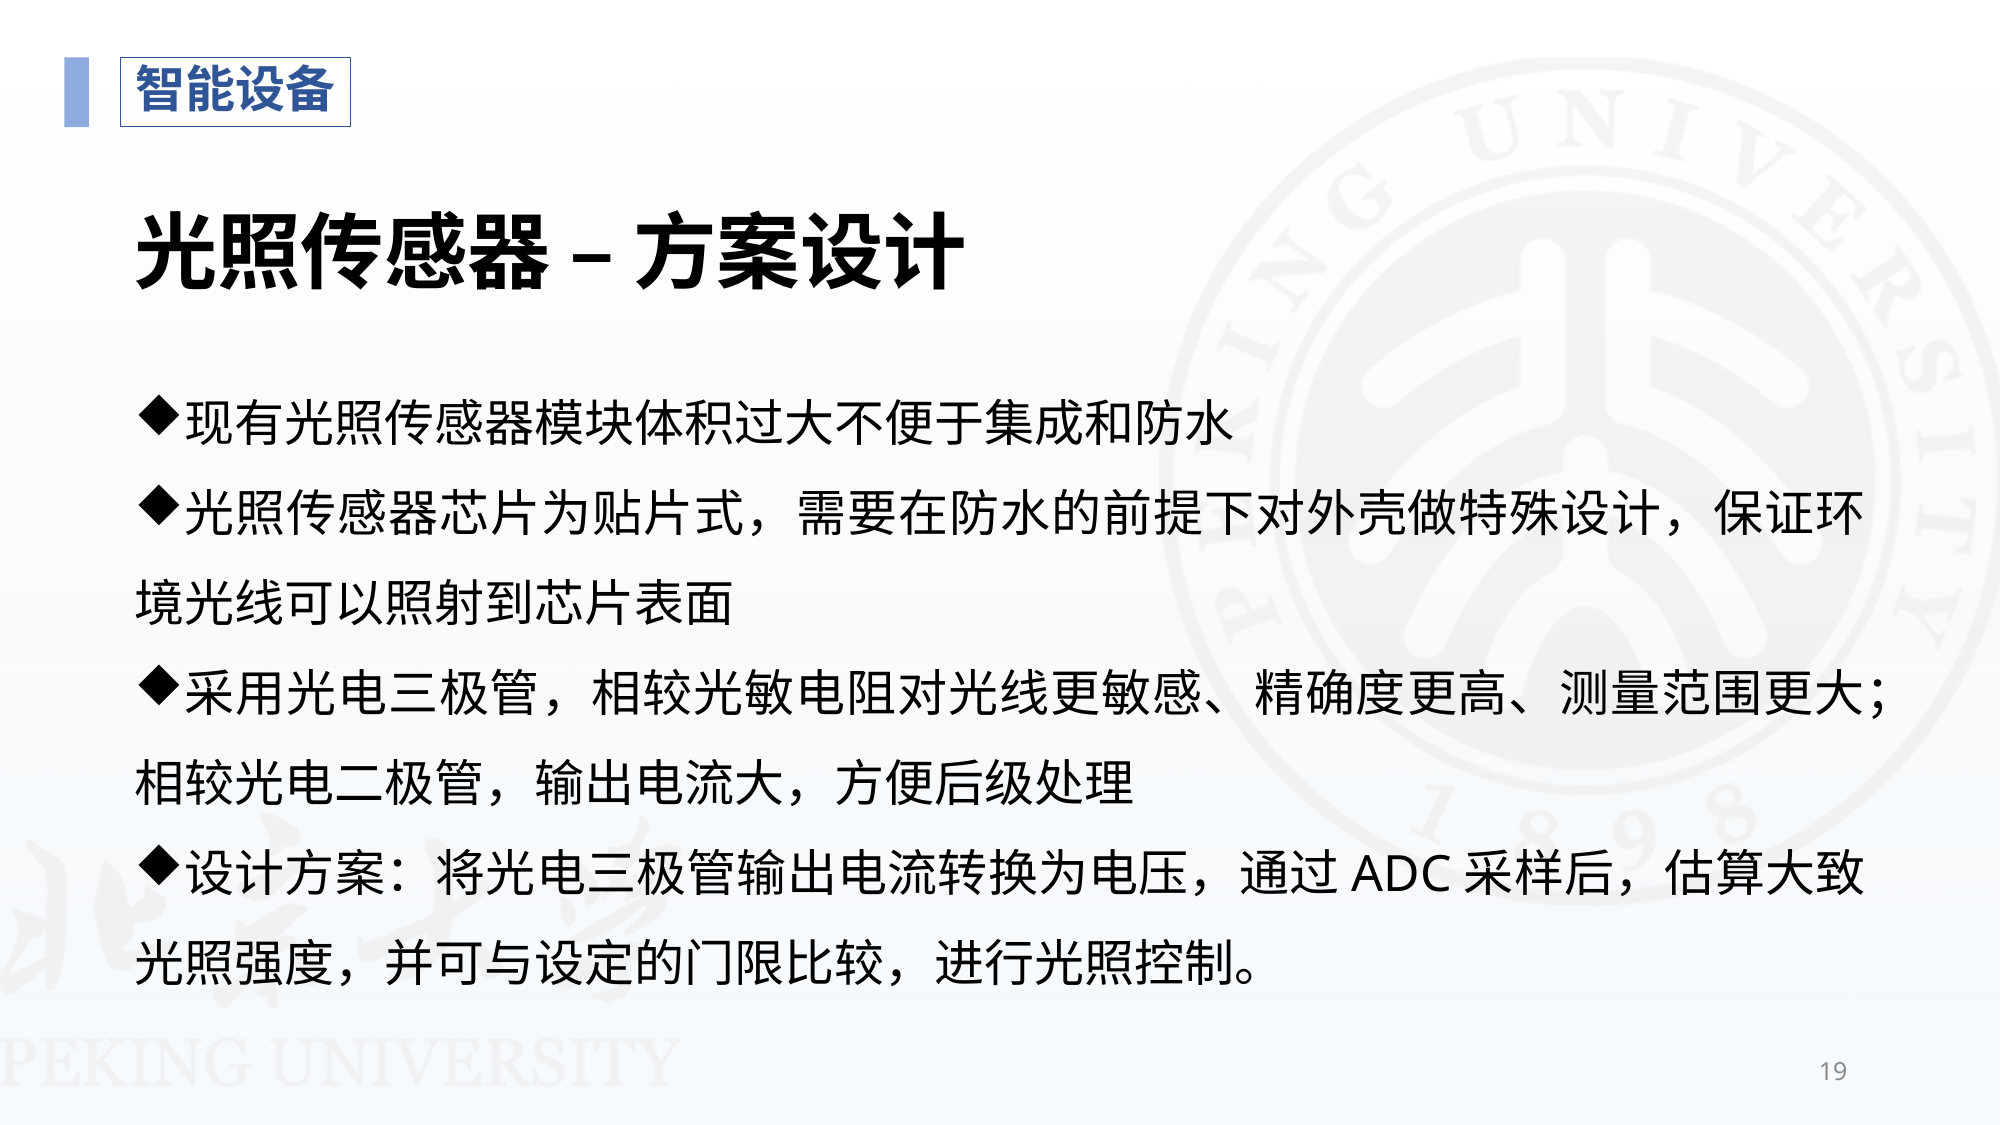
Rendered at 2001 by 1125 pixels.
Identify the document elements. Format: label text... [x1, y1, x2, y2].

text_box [64, 57, 352, 128]
list 现有光照传感器模块体积过大不便于集成和防水 光照传感器芯片为贴片式，需要在防水的前提下对外壳做特殊设计，保证环境光线可以照射到芯片表面 采用光电三极管，相较光敏电阻对光线更敏感、精确度更高、测量范围更大；相较光电二极管，输出电流大，方便后级处理 设计方案：将光电三极管输出电流转换为电压，通过ADC采样后，估算大致光照强度，并可与设定的门限比较，进行光照控制。 [119, 354, 1881, 1068]
slide_number 19 [1412, 1042, 1863, 1103]
title 光照传感器 – 方案设计 [119, 203, 1881, 296]
